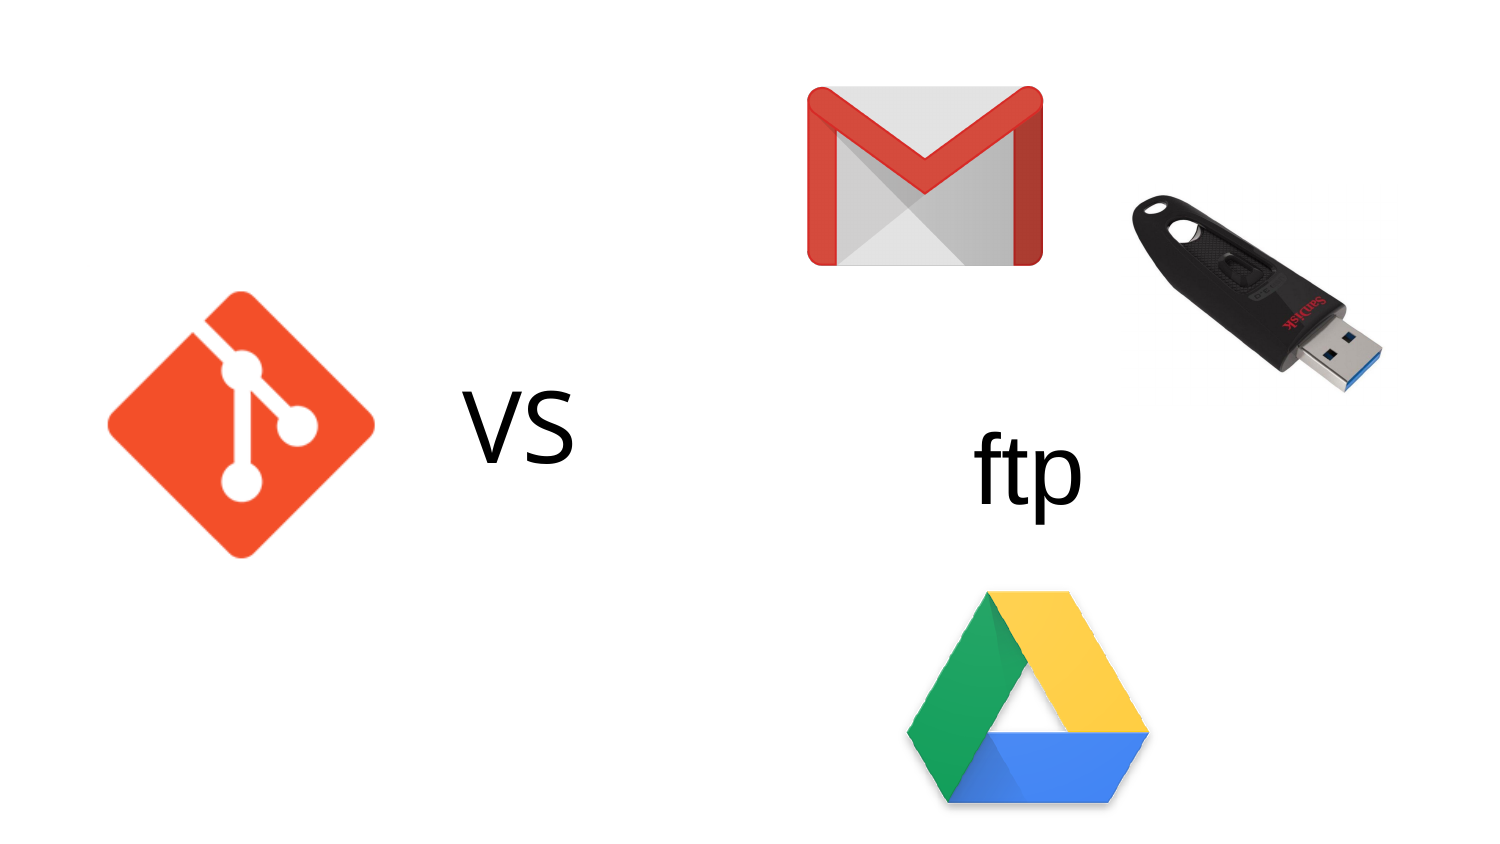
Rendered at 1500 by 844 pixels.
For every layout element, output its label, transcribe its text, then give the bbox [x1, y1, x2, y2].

picture [807, 86, 1045, 266]
text_box VS [447, 348, 684, 526]
text_box ftp [958, 389, 1132, 497]
picture [889, 558, 1166, 836]
picture [1120, 184, 1398, 407]
picture [83, 265, 397, 579]
